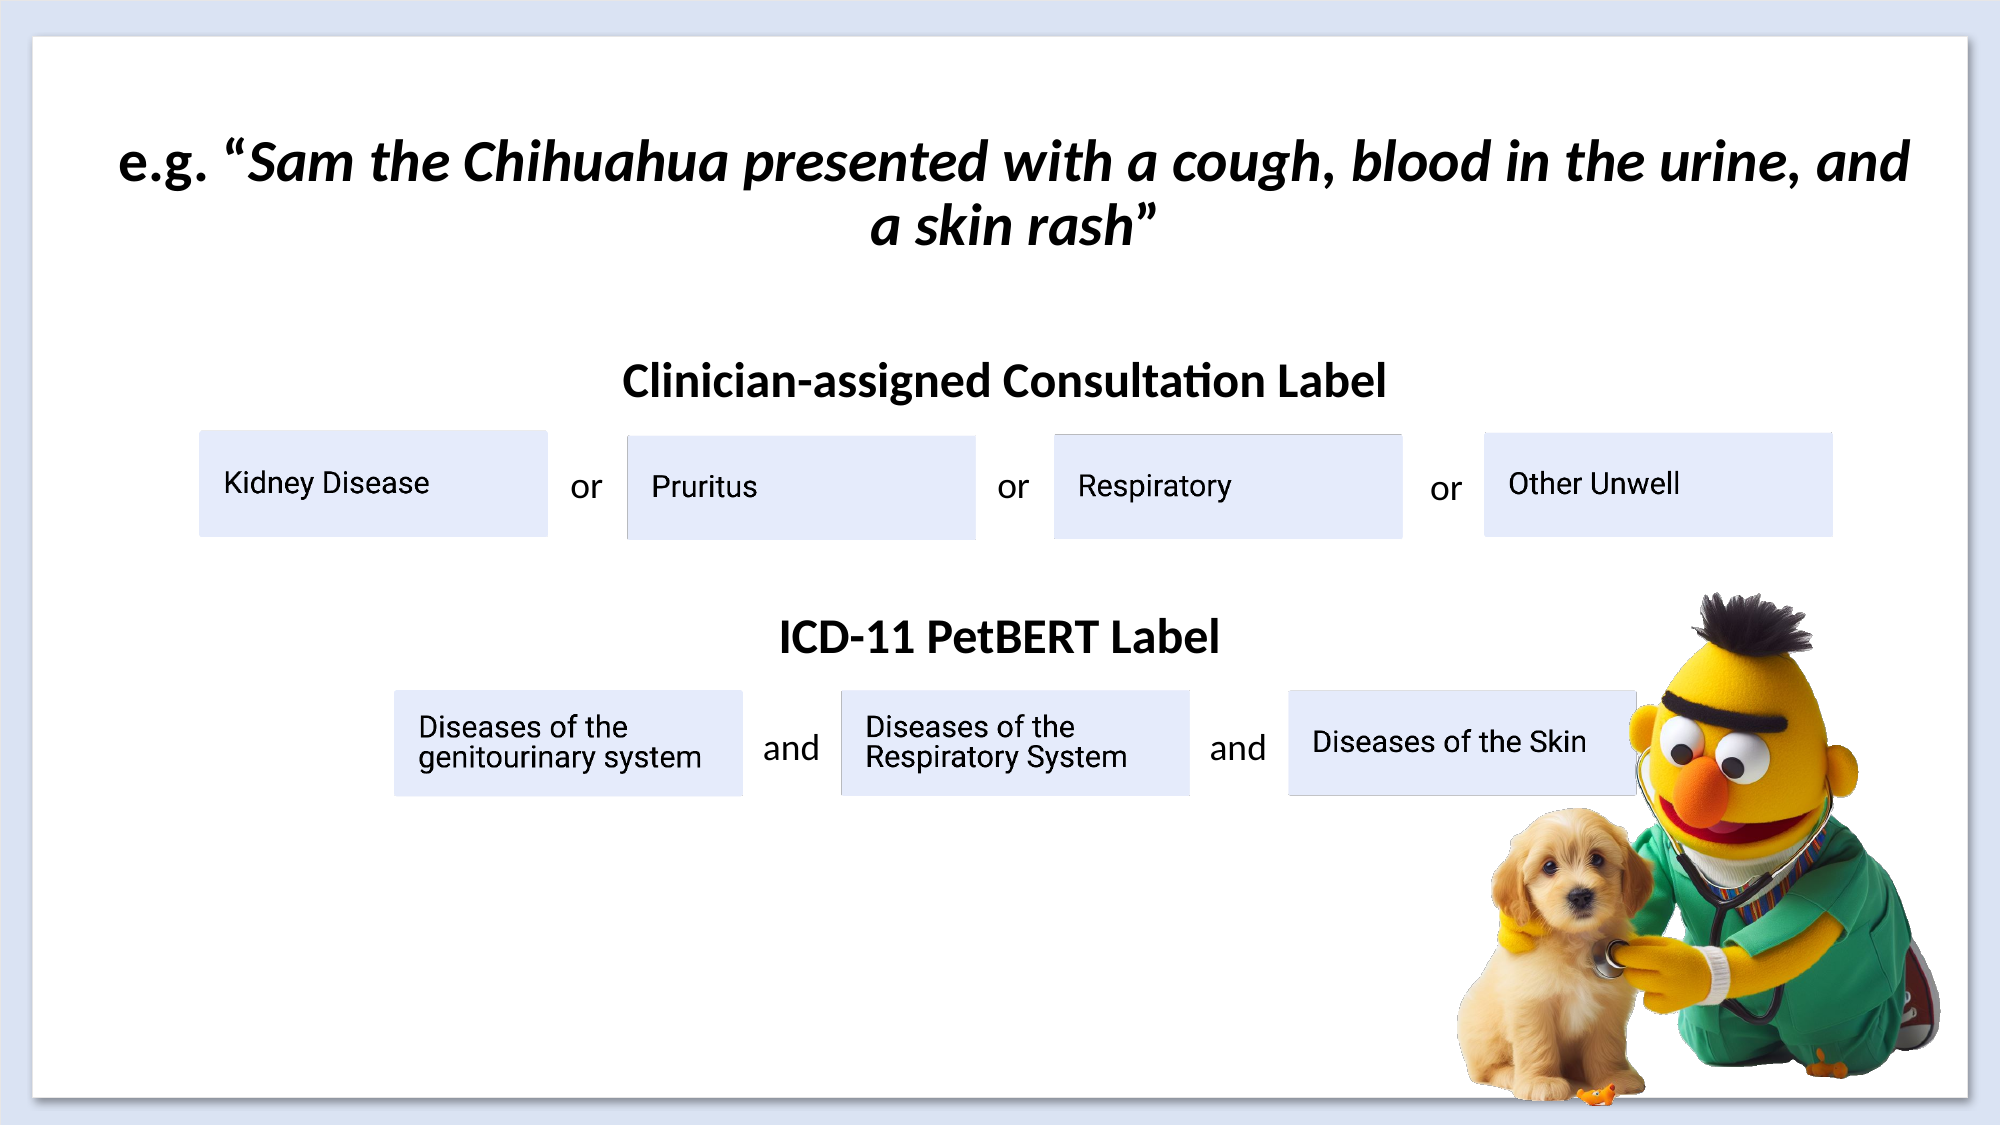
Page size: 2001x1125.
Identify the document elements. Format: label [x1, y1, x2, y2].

text_box [114, 340, 1897, 546]
picture [1420, 563, 1968, 1111]
text_box [114, 596, 1420, 802]
text_box [0, 0, 2000, 1125]
